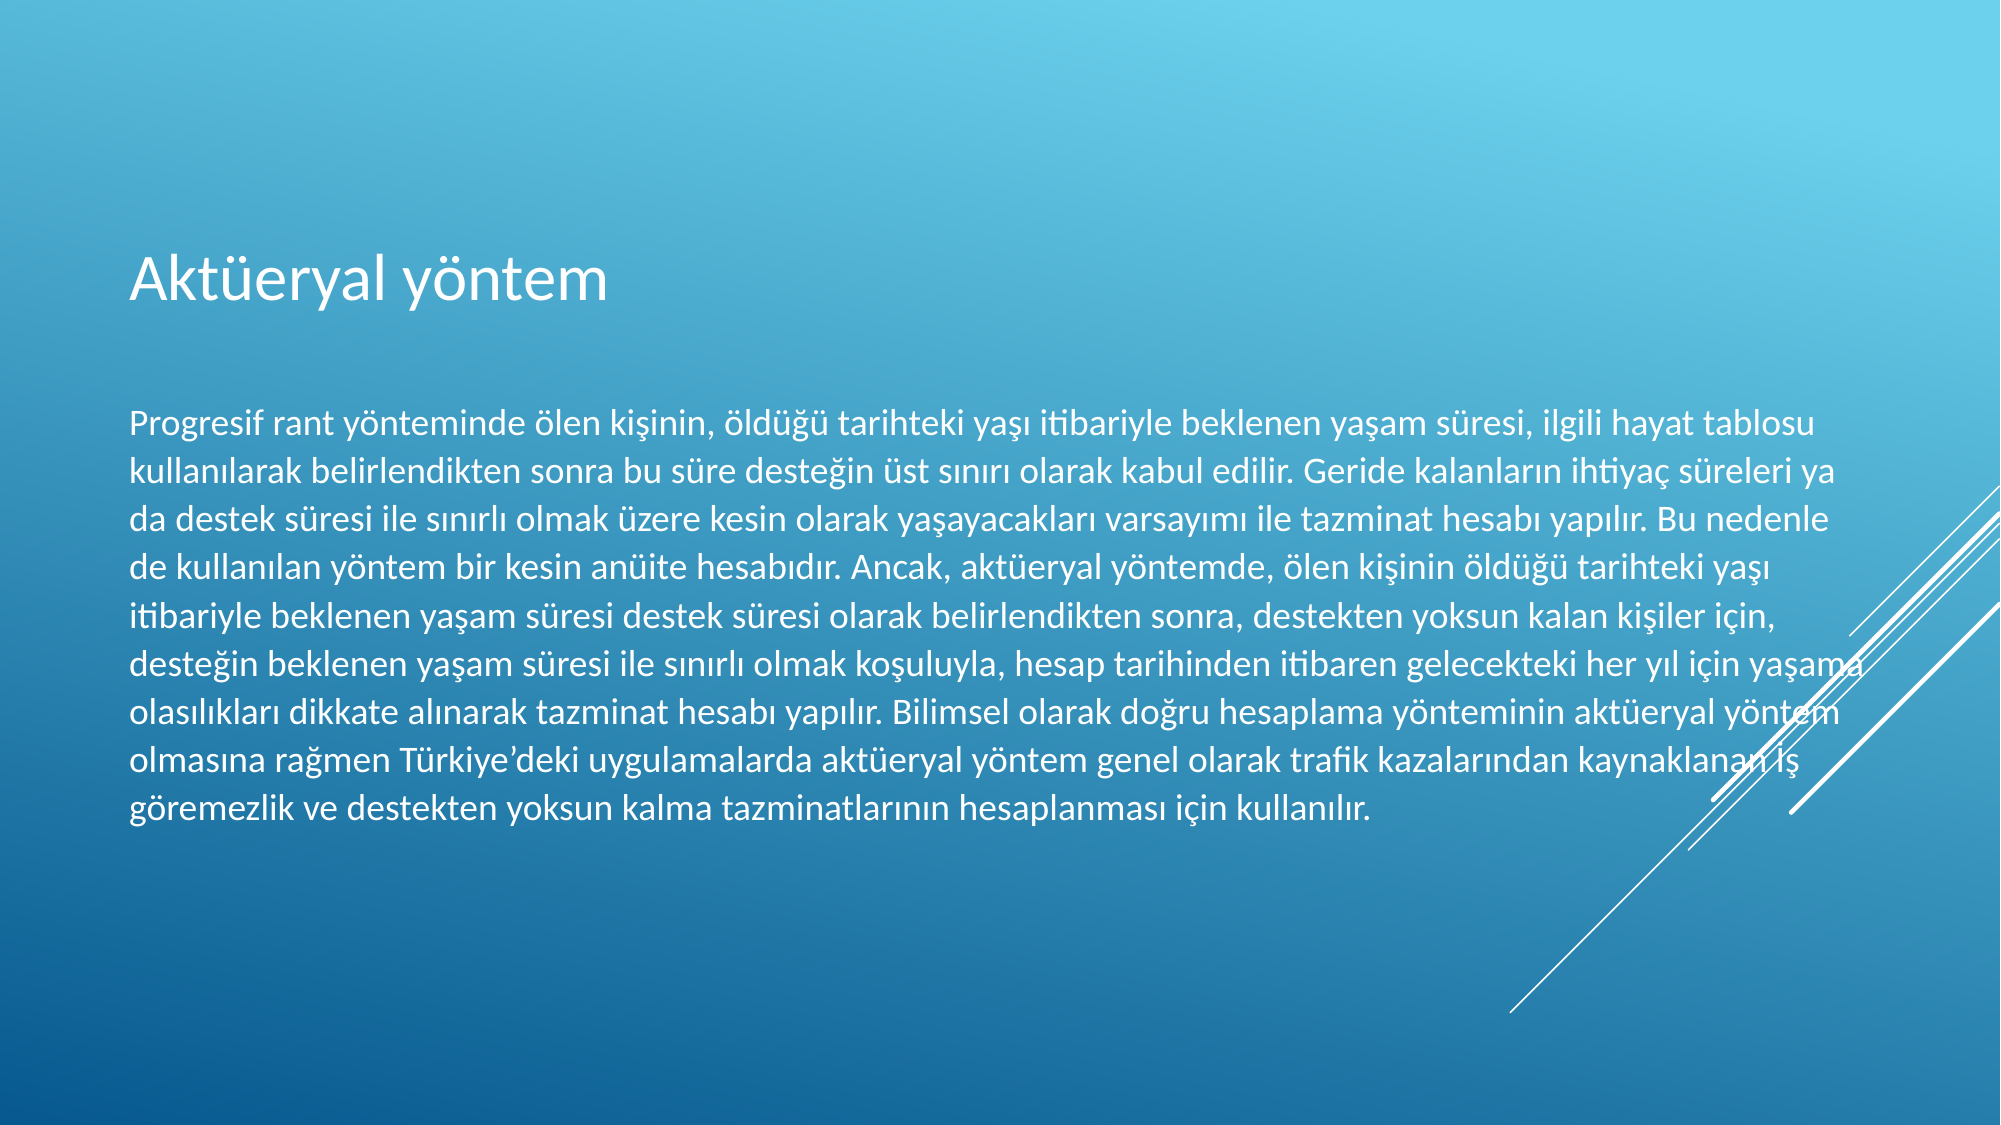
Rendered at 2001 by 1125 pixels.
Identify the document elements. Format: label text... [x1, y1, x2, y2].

text_box Aktüeryal yöntem Progresif rant yönteminde ölen kişinin, öldüğü tarihteki yaşı itibariyle beklenen yaşam süresi, ilgili hayat tablosu kullanılarak belirlendikten sonra bu süre desteğin üst sınırı olarak kabul edilir. Geride kalanların ihtiyaç süreleri ya da destek süresi ile sınırlı olmak üzere kesin olarak yaşayacakları varsayımı ile tazminat hesabı yapılır. Bu nedenle de kullanılan yöntem bir kesin anüite hesabıdır. Ancak, aktüeryal yöntemde, ölen kişinin öldüğü tarihteki yaşı itibariyle beklenen yaşam süresi destek süresi olarak belirlendikten sonra, destekten yoksun kalan kişiler için, desteğin beklenen yaşam süresi ile sınırlı olmak koşuluyla, hesap tarihinden itibaren gelecekteki her yıl için yaşama olasılıkları dikkate alınarak tazminat hesabı yapılır. Bilimsel olarak doğru hesaplama yönteminin aktüeryal yöntem olmasına rağmen Türkiye’deki uygulamalarda aktüeryal yöntem genel olarak trafik kazalarından kaynaklanan İş göremezlik ve destekten yoksun kalma tazminatlarının hesaplanması için kullanılır. [114, 220, 1886, 898]
